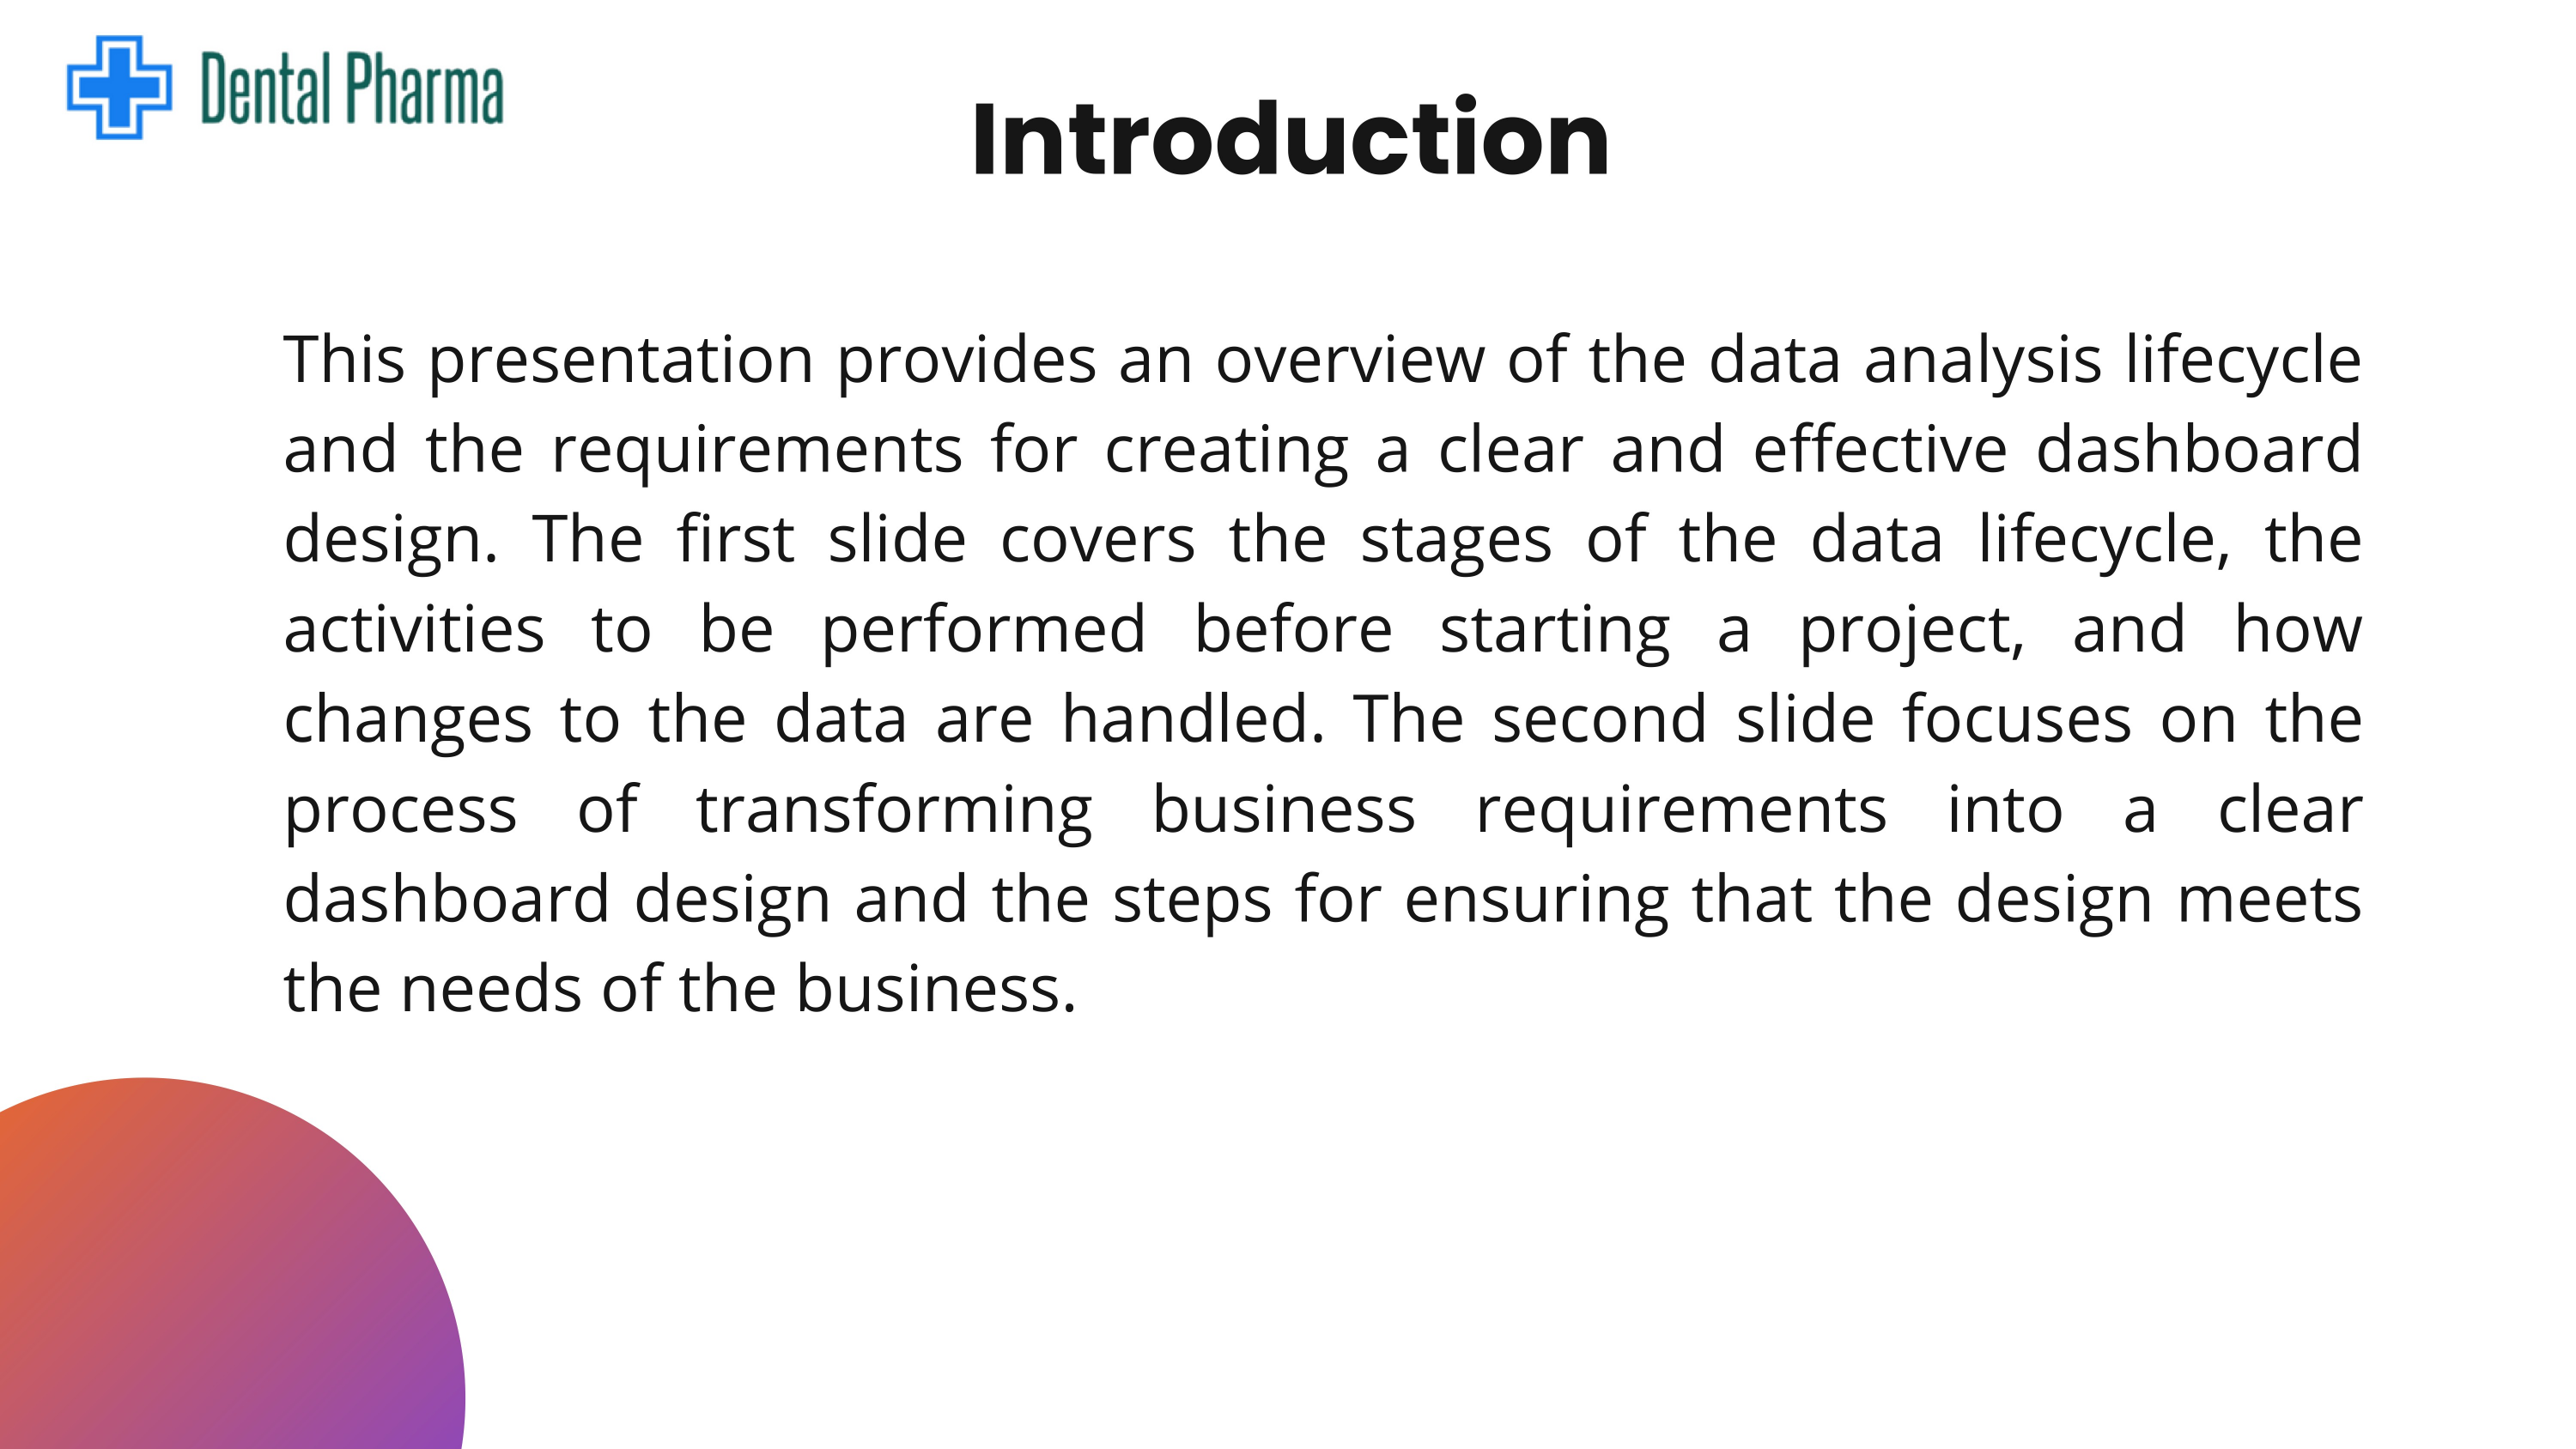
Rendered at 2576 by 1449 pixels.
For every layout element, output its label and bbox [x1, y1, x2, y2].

picture [0, 32, 2364, 1449]
